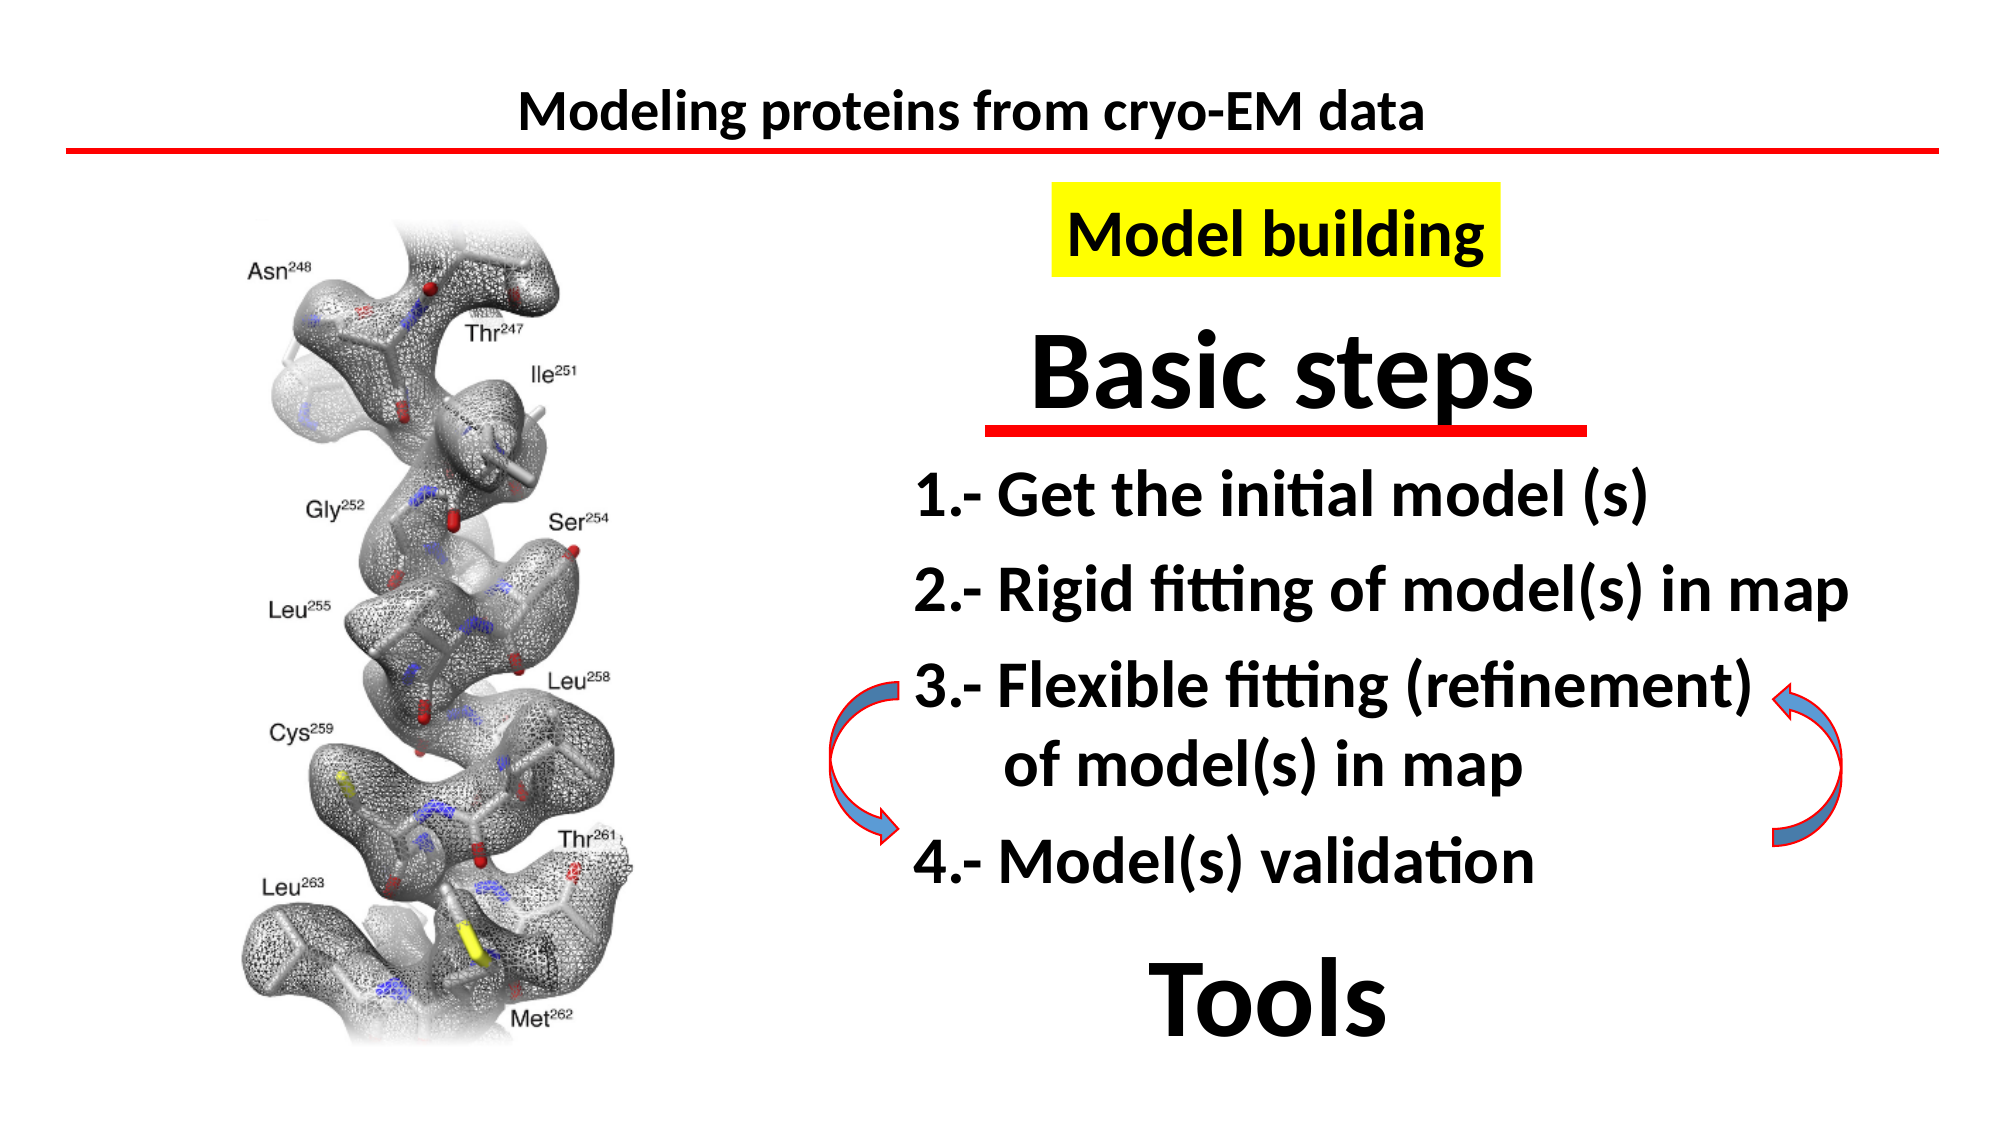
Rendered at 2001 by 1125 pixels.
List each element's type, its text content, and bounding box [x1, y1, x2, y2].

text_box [898, 442, 2000, 905]
text_box Modeling proteins from cryo-EM data [502, 65, 1503, 150]
text_box Tools [1133, 916, 1574, 1067]
text_box Model building [1051, 182, 1501, 277]
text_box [829, 682, 1842, 846]
picture [239, 219, 640, 1061]
text_box Basic steps [1014, 288, 1886, 438]
